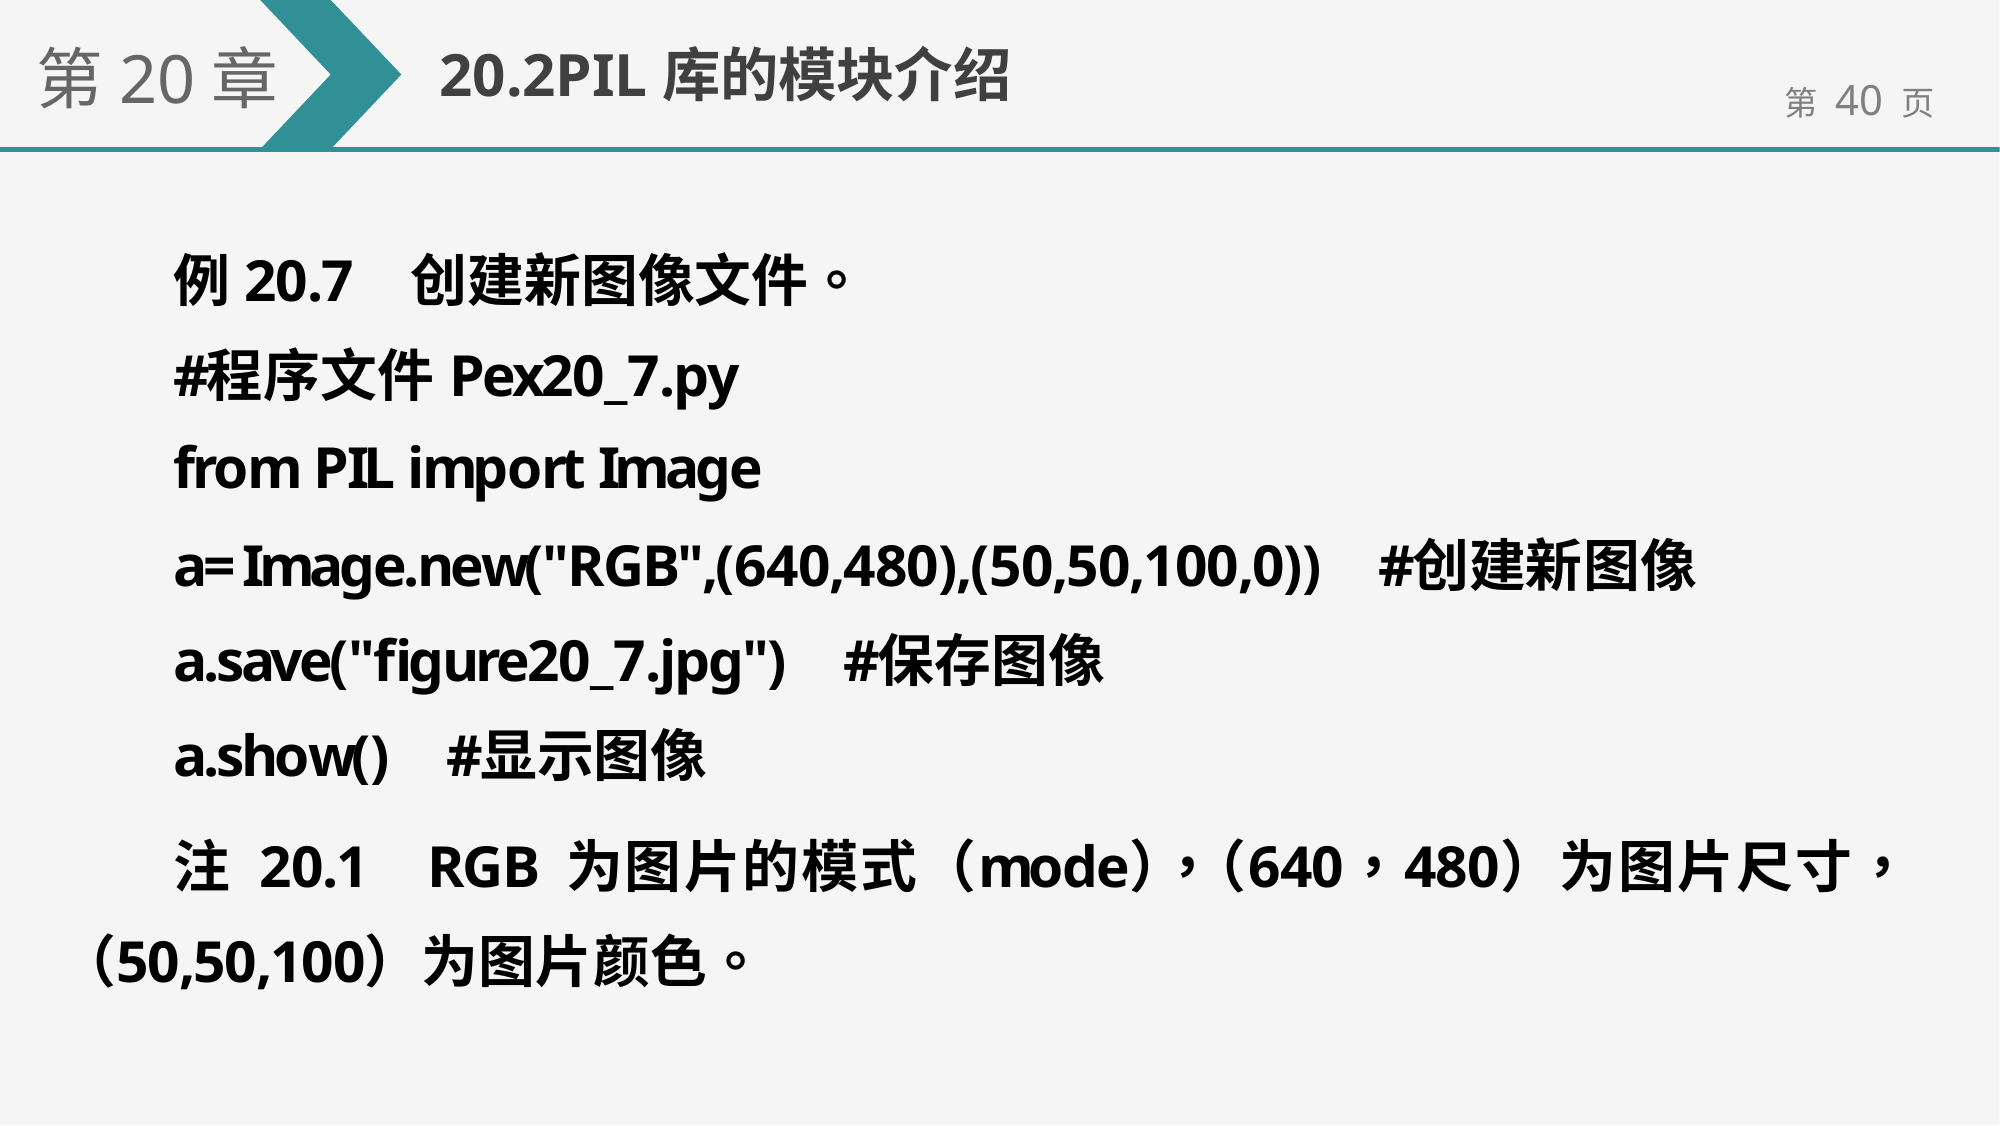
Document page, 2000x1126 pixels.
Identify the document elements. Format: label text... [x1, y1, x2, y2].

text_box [59, 218, 1907, 1041]
text_box 20.2PIL库的模块介绍 [424, 31, 1366, 116]
text_box 第20章 [21, 29, 294, 125]
text_box [258, 0, 403, 148]
